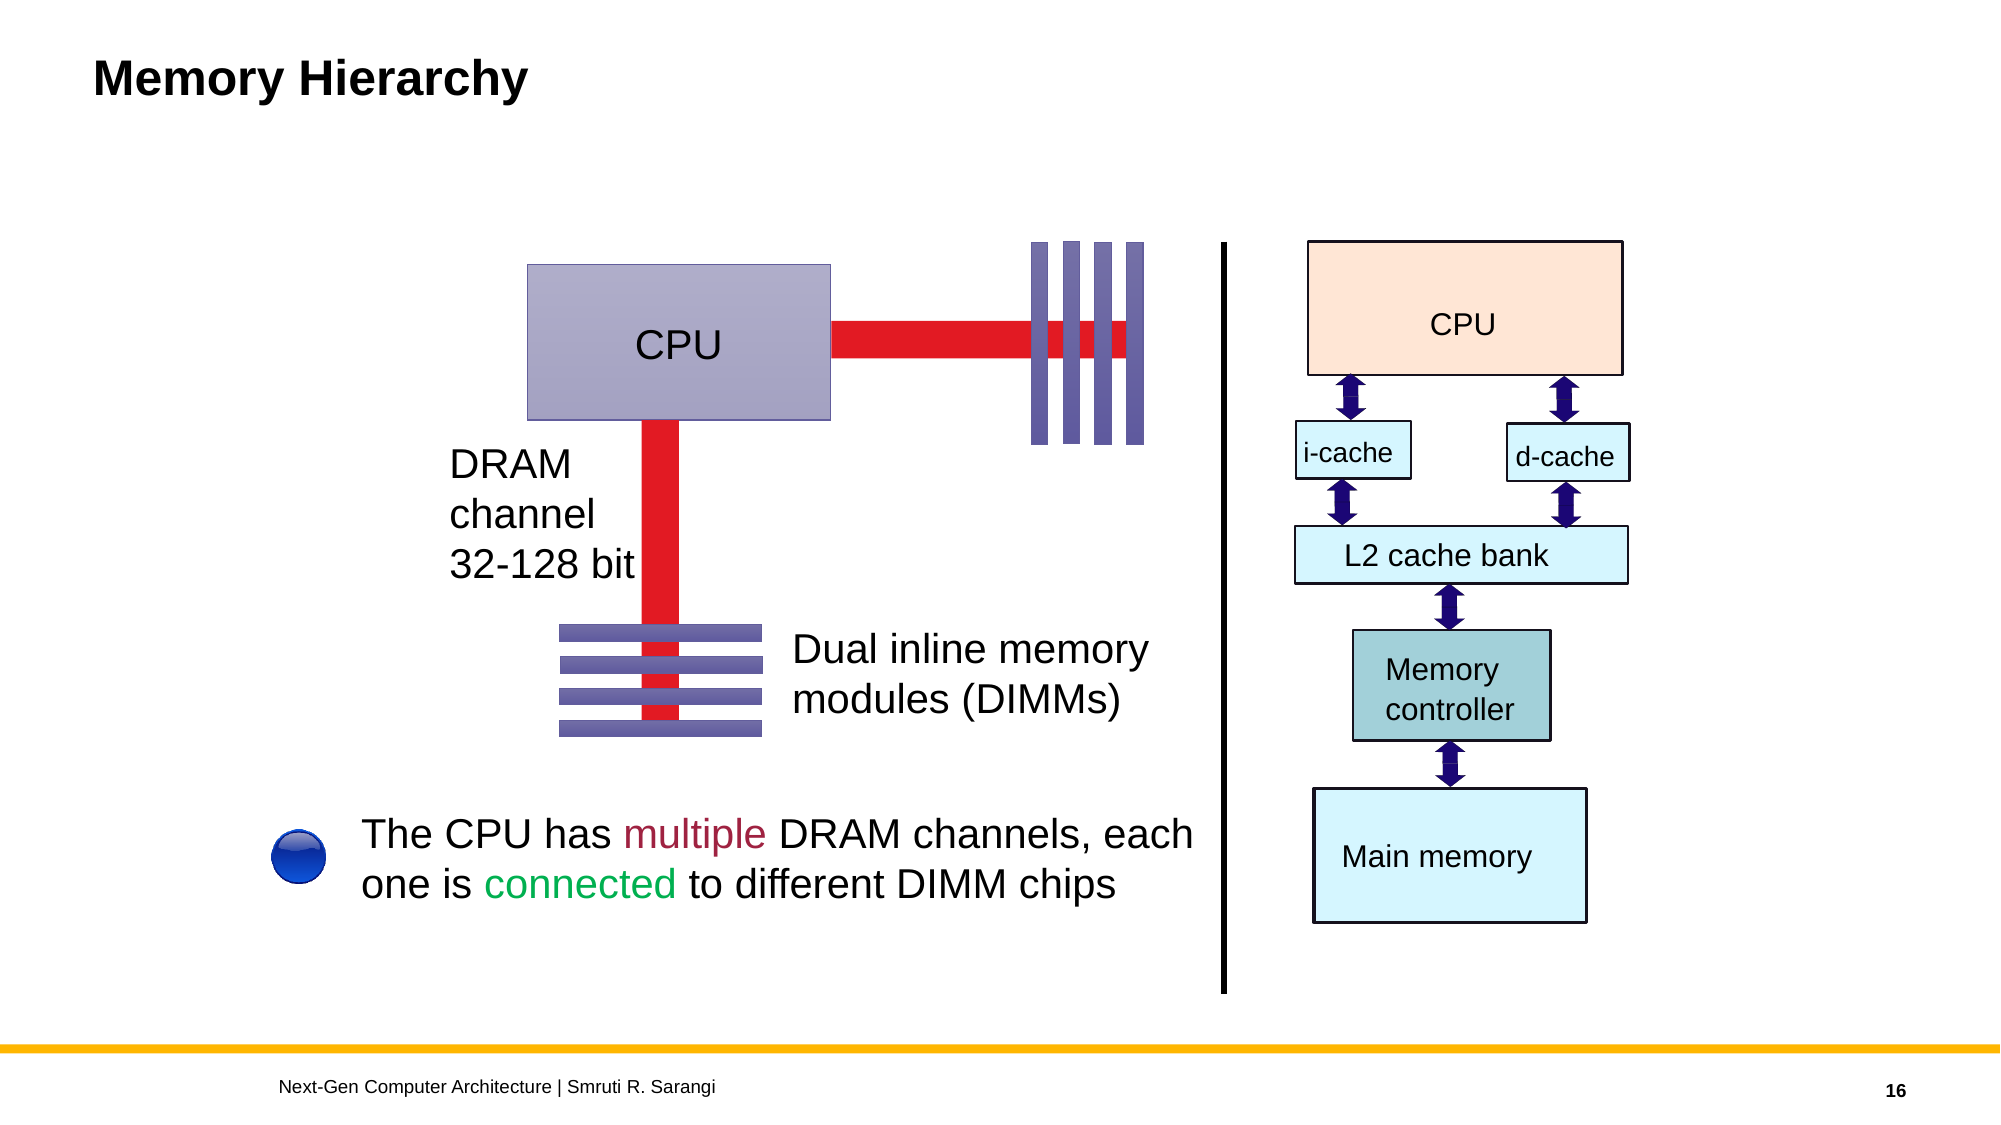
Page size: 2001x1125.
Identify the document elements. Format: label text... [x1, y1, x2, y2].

text_box [640, 674, 680, 688]
text_box [640, 642, 680, 656]
title Memory Hierarchy [78, 45, 1578, 180]
text_box [560, 656, 763, 674]
text_box The CPU has multiple DRAM channels, each one is connected to different DIMM chips [346, 799, 1221, 915]
slide_number 16 [1711, 1071, 1922, 1109]
text_box DRAM channel 32-128 bit [434, 428, 655, 594]
picture [271, 829, 326, 884]
text_box [640, 705, 680, 720]
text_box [1287, 241, 1631, 923]
text_box CPU [527, 264, 831, 421]
text_box [559, 624, 762, 642]
text_box [559, 720, 762, 737]
text_box [640, 419, 680, 624]
text_box [559, 688, 762, 705]
text_box Dual inline memory modules (DIMMs) [777, 614, 1165, 730]
text_box [830, 320, 985, 359]
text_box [985, 287, 1189, 399]
footer Next-Gen Computer Architecture | Smruti R. Sarangi [263, 1067, 1464, 1105]
